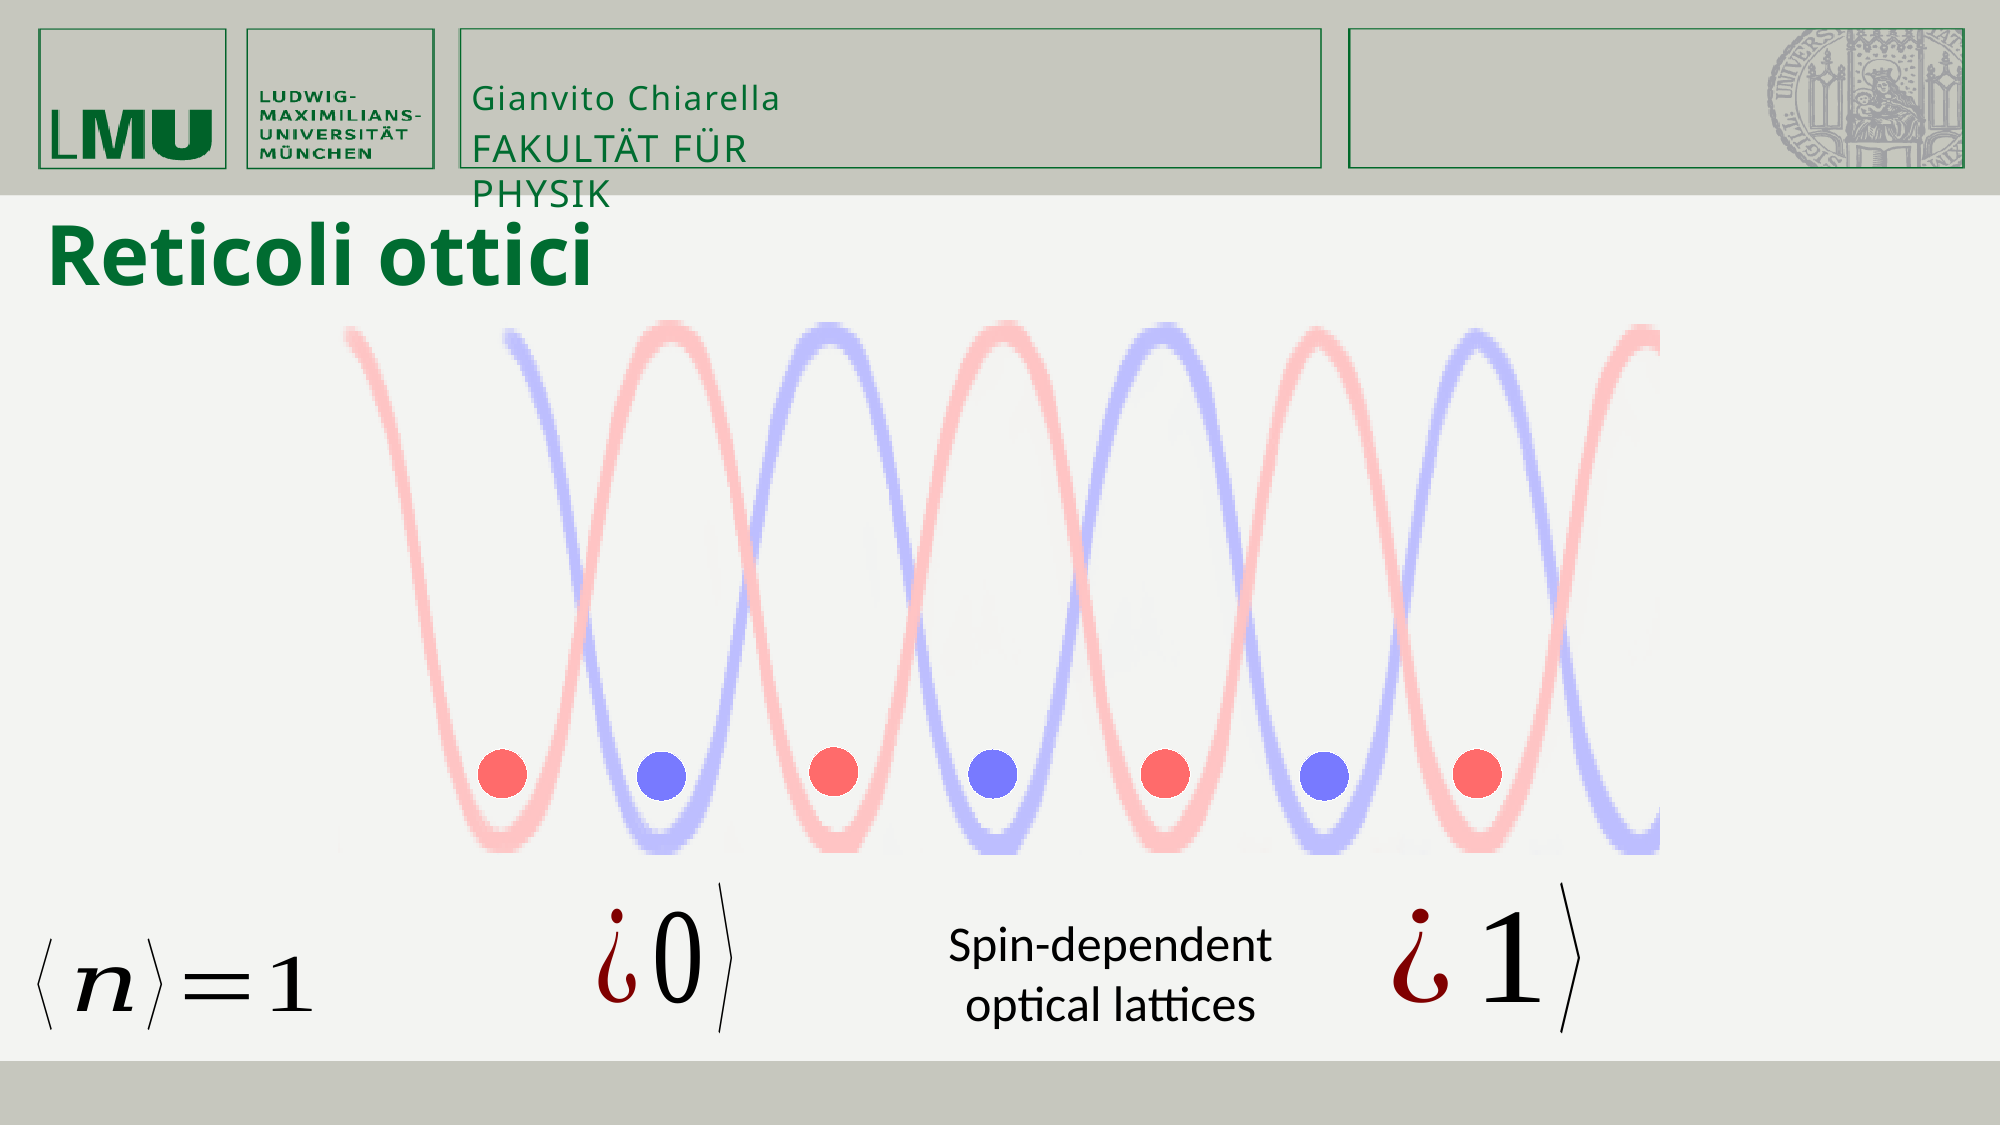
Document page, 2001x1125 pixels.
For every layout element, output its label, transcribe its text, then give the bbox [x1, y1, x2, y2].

title FAKULTÄT FÜR PHYSIK [456, 122, 871, 200]
text_box Spin-dependent optical lattices [925, 904, 1296, 1040]
picture [0, 0, 2000, 1125]
text_box Gianvito Chiarella [456, 69, 870, 125]
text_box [338, 310, 1660, 870]
text_box Reticoli ottici [0, 194, 647, 310]
text_box [468, 43, 909, 122]
